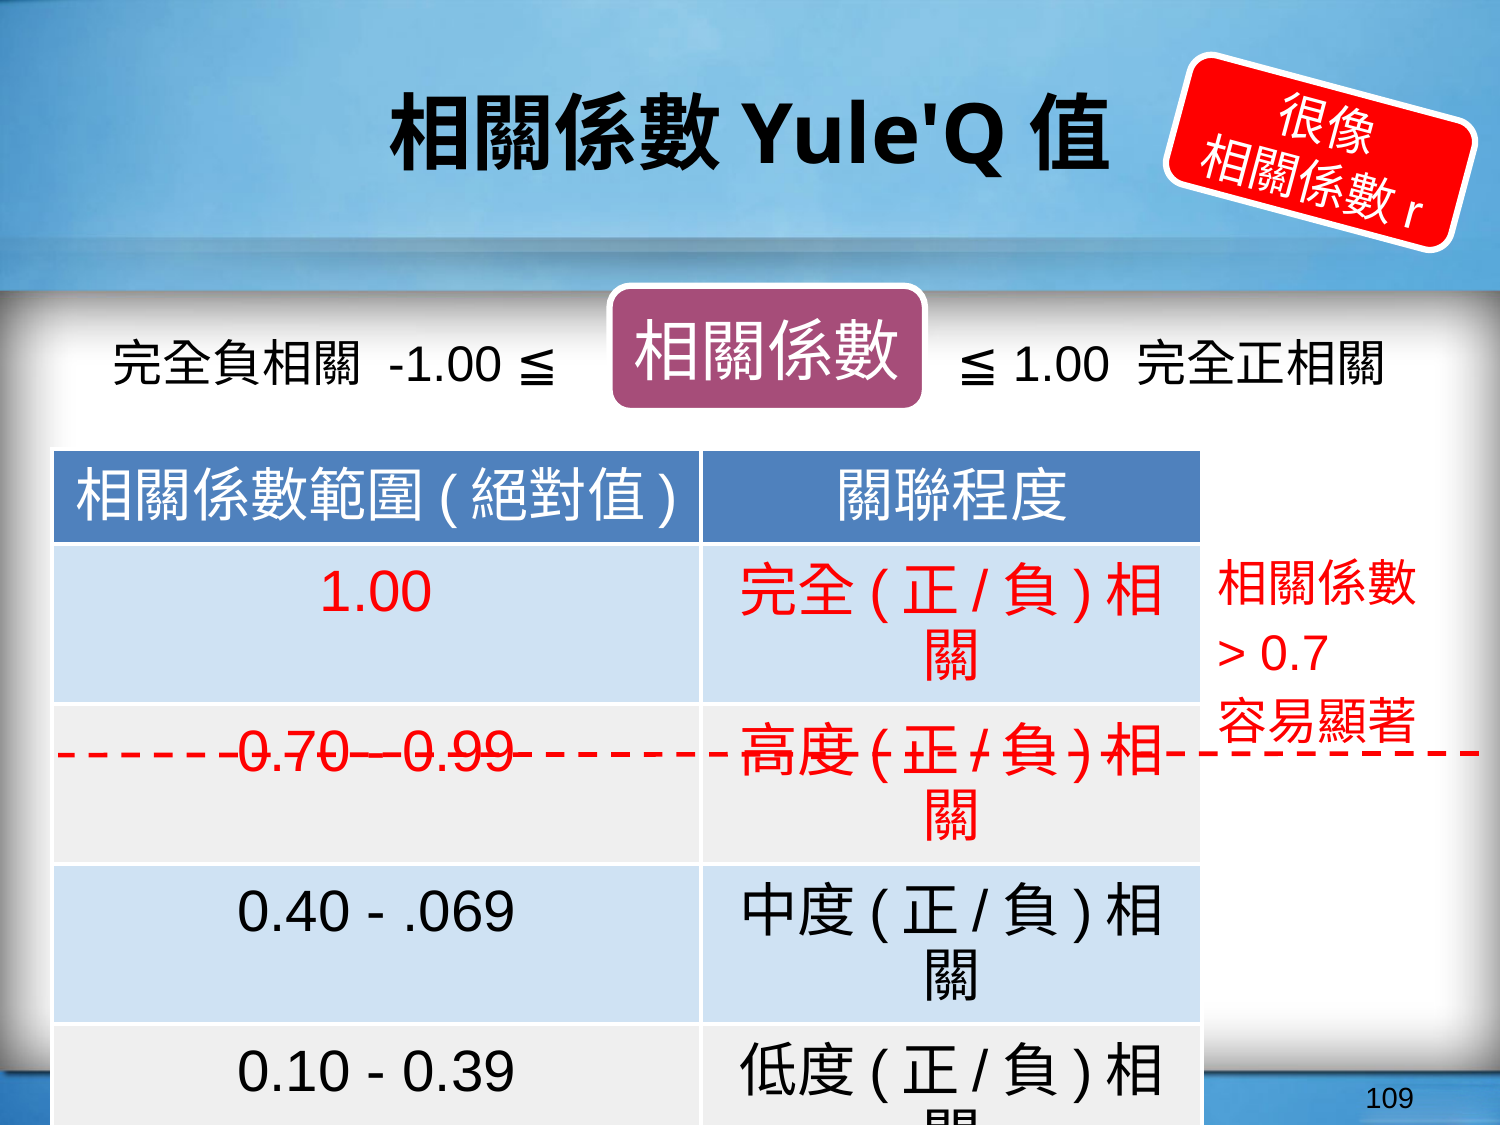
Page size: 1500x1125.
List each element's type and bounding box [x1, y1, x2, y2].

title [78, 27, 1422, 232]
table_cell [703, 546, 1200, 702]
table_cell [703, 866, 1200, 1022]
text_box [609, 285, 925, 412]
text_box [941, 324, 1450, 390]
picture [1204, 679, 1500, 1125]
slide_number [1350, 1074, 1488, 1118]
table_cell [54, 866, 699, 1022]
table_header [703, 451, 1200, 542]
text_box [1202, 613, 1500, 679]
table_cell [703, 1026, 1200, 1125]
table_cell [703, 706, 1200, 753]
table_cell [54, 546, 699, 702]
table_cell [54, 706, 699, 862]
table_cell [54, 1026, 699, 1125]
text_box [1165, 54, 1476, 251]
picture [0, 0, 1500, 1125]
text_box [79, 324, 588, 390]
table_header [54, 451, 699, 542]
table_cell [703, 756, 1200, 862]
